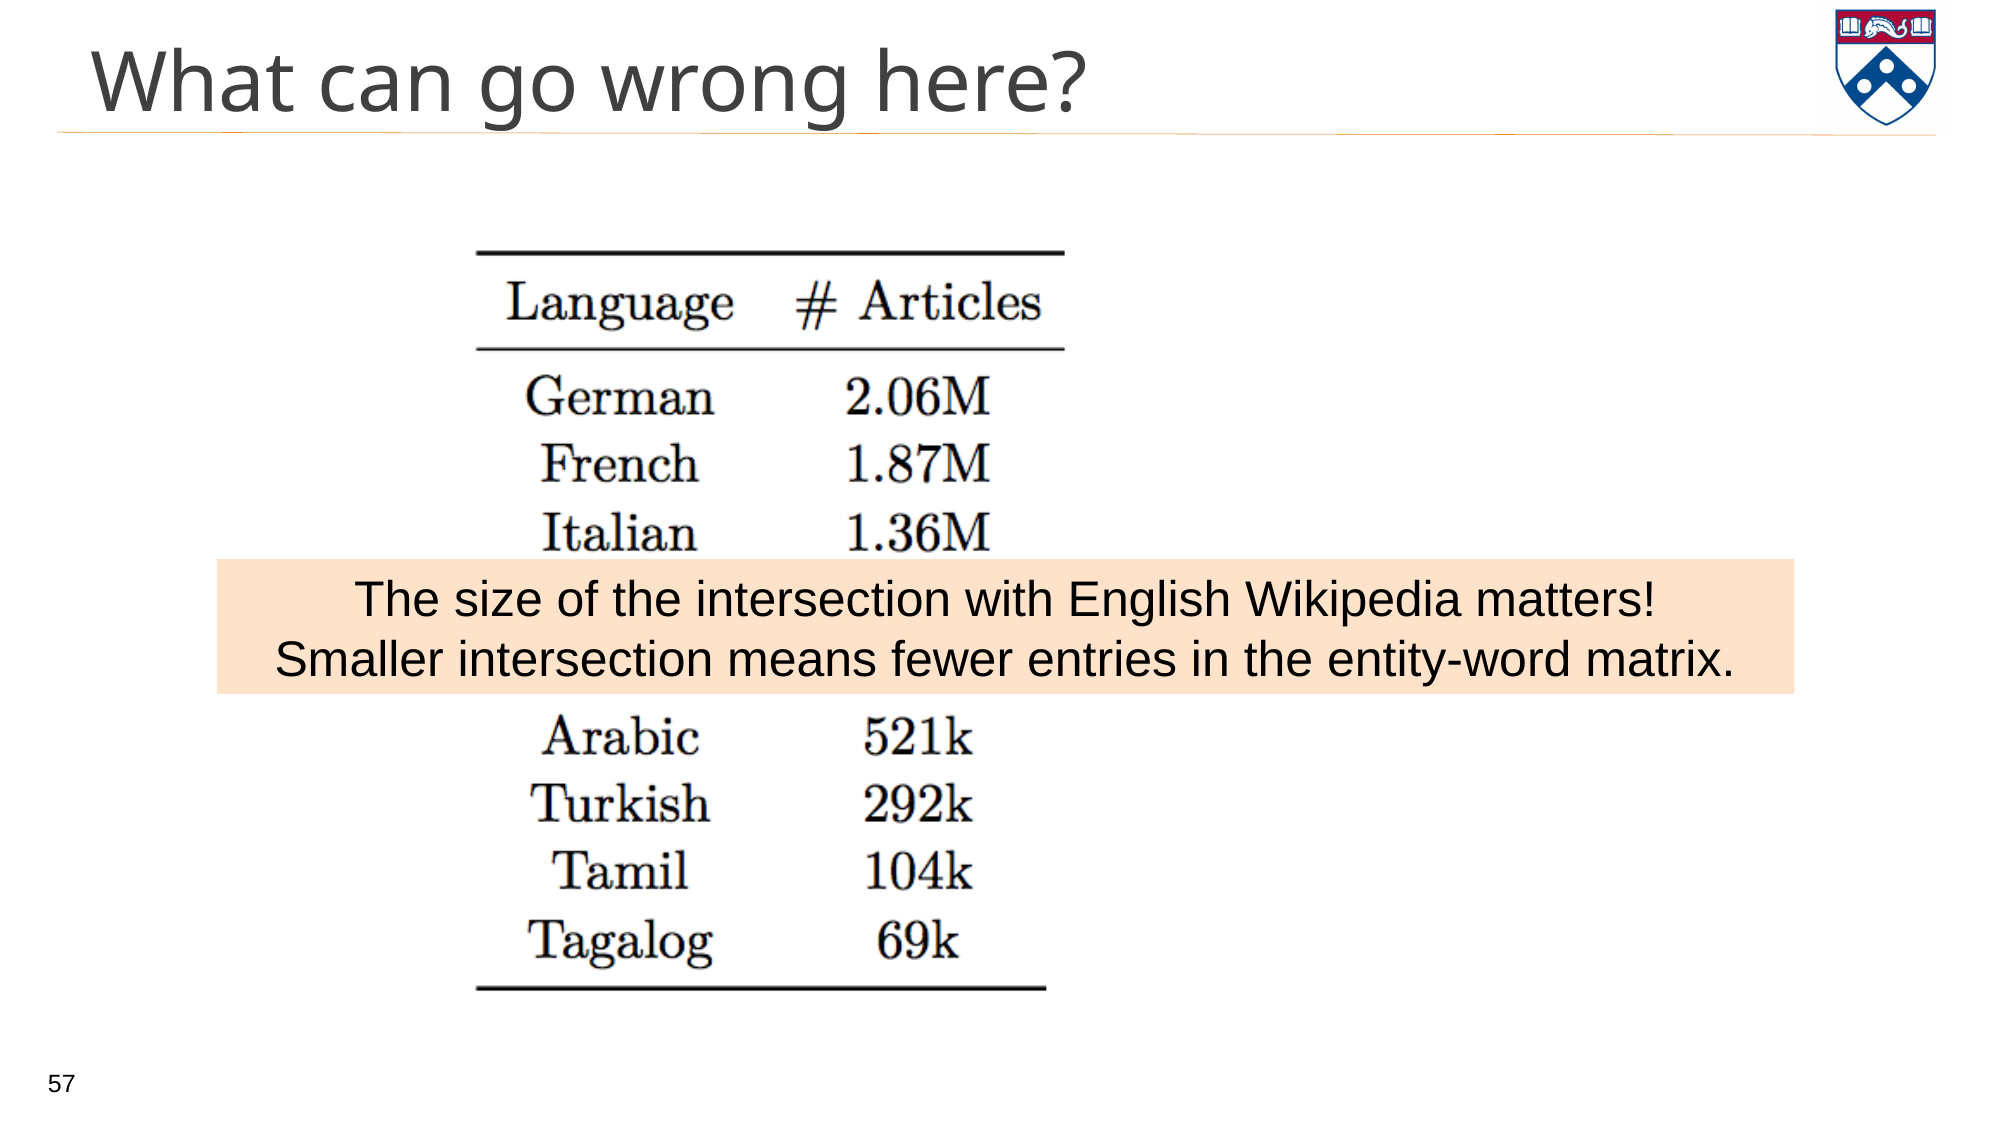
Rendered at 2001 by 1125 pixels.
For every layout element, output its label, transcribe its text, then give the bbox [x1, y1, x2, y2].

slide_number 57 [20, 1067, 104, 1106]
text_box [1046, 219, 1555, 1018]
picture [457, 225, 1046, 1010]
title What can go wrong here? [75, 33, 1814, 122]
picture [1820, 0, 1953, 132]
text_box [1420, 208, 1841, 1006]
text_box The size of the intersection with English Wikipedia matters! Smaller intersection means fewer entries in the entity-word matrix. [216, 559, 452, 694]
